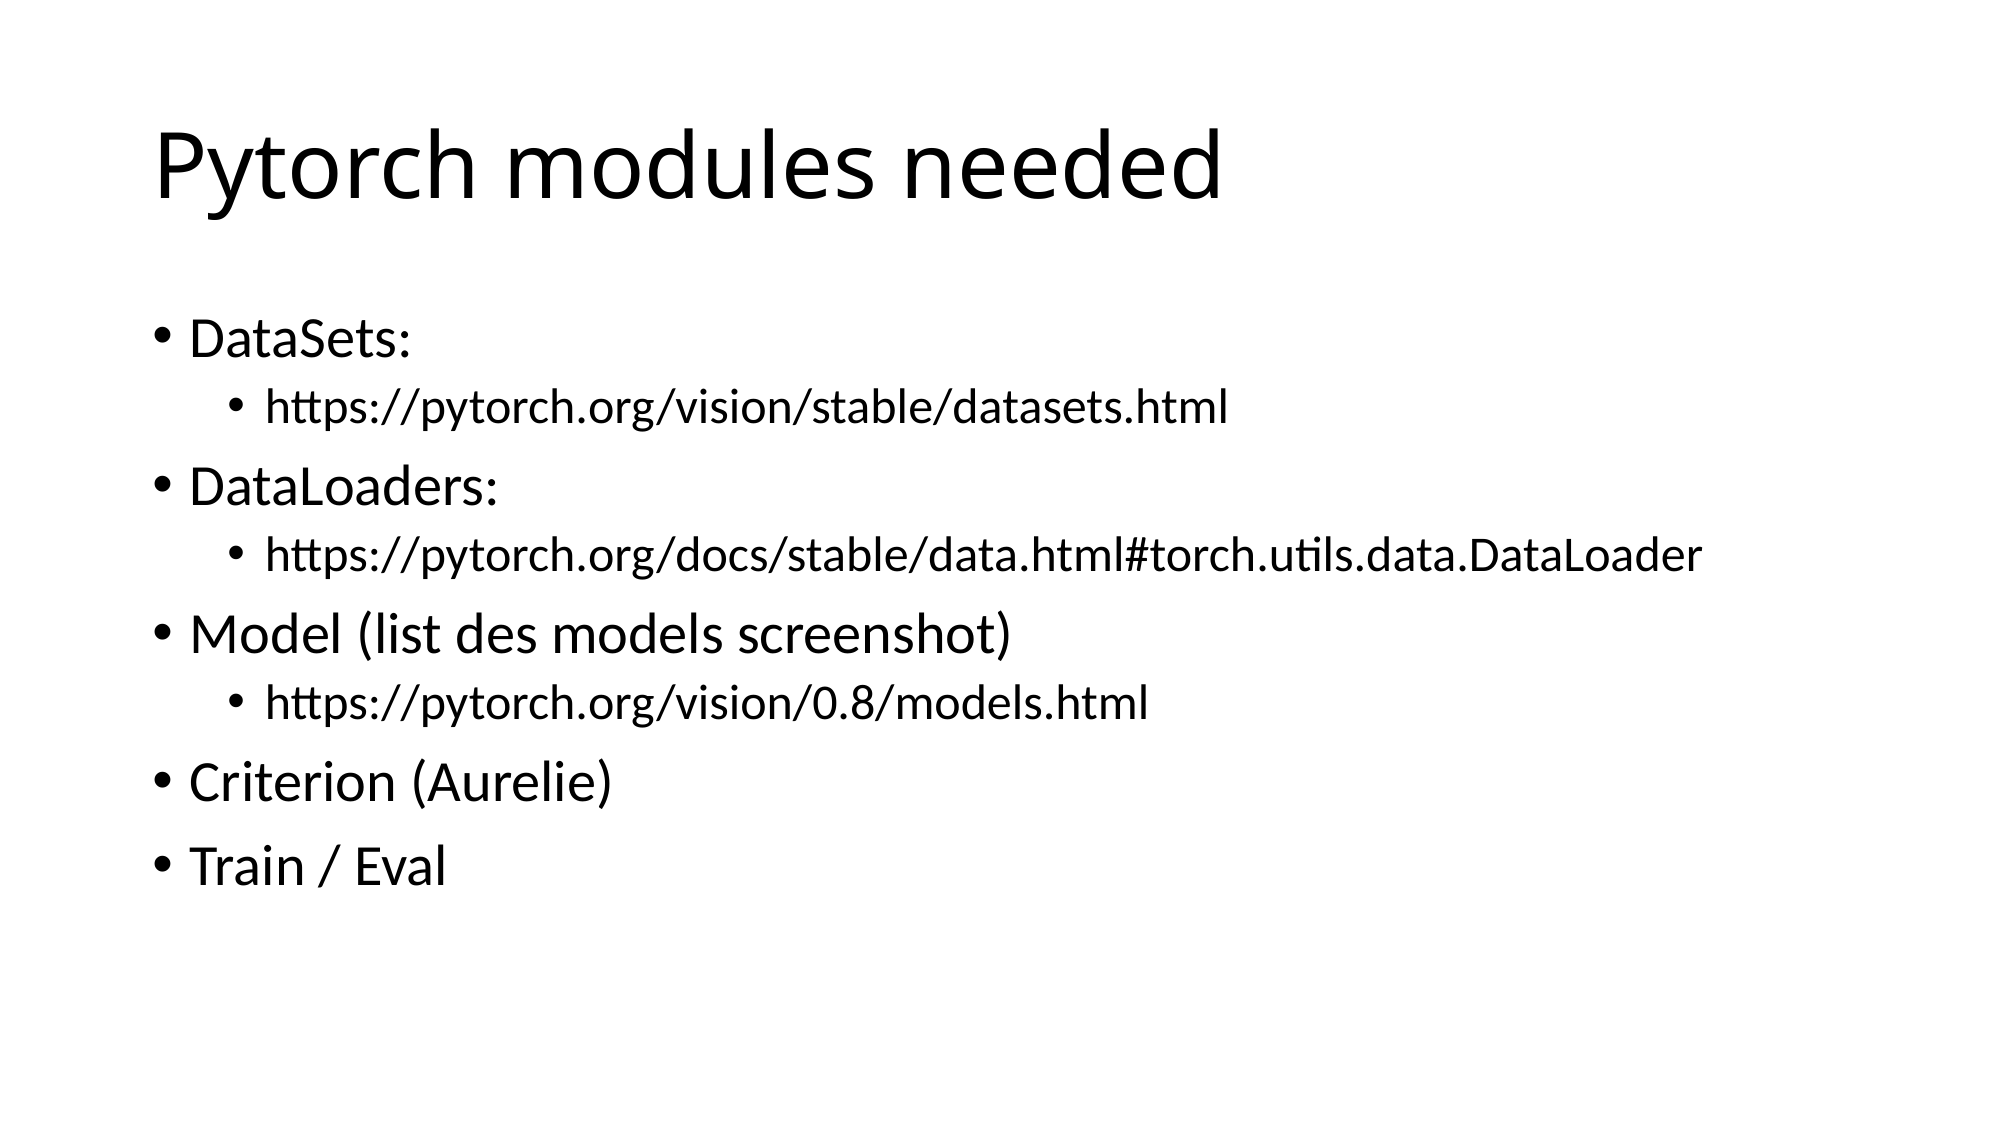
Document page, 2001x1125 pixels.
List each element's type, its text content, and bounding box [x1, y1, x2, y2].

title Pytorch modules needed [137, 59, 1863, 278]
list DataSets: https://pytorch.org/vision/stable/datasets.html DataLoaders: https://pytorch.org/docs/stable/data.html#torch.utils.data.DataLoader Model (list des models screenshot) https://pytorch.org/vision/0.8/models.html Criterion (Aurelie) Train / Eval [137, 299, 1863, 1014]
